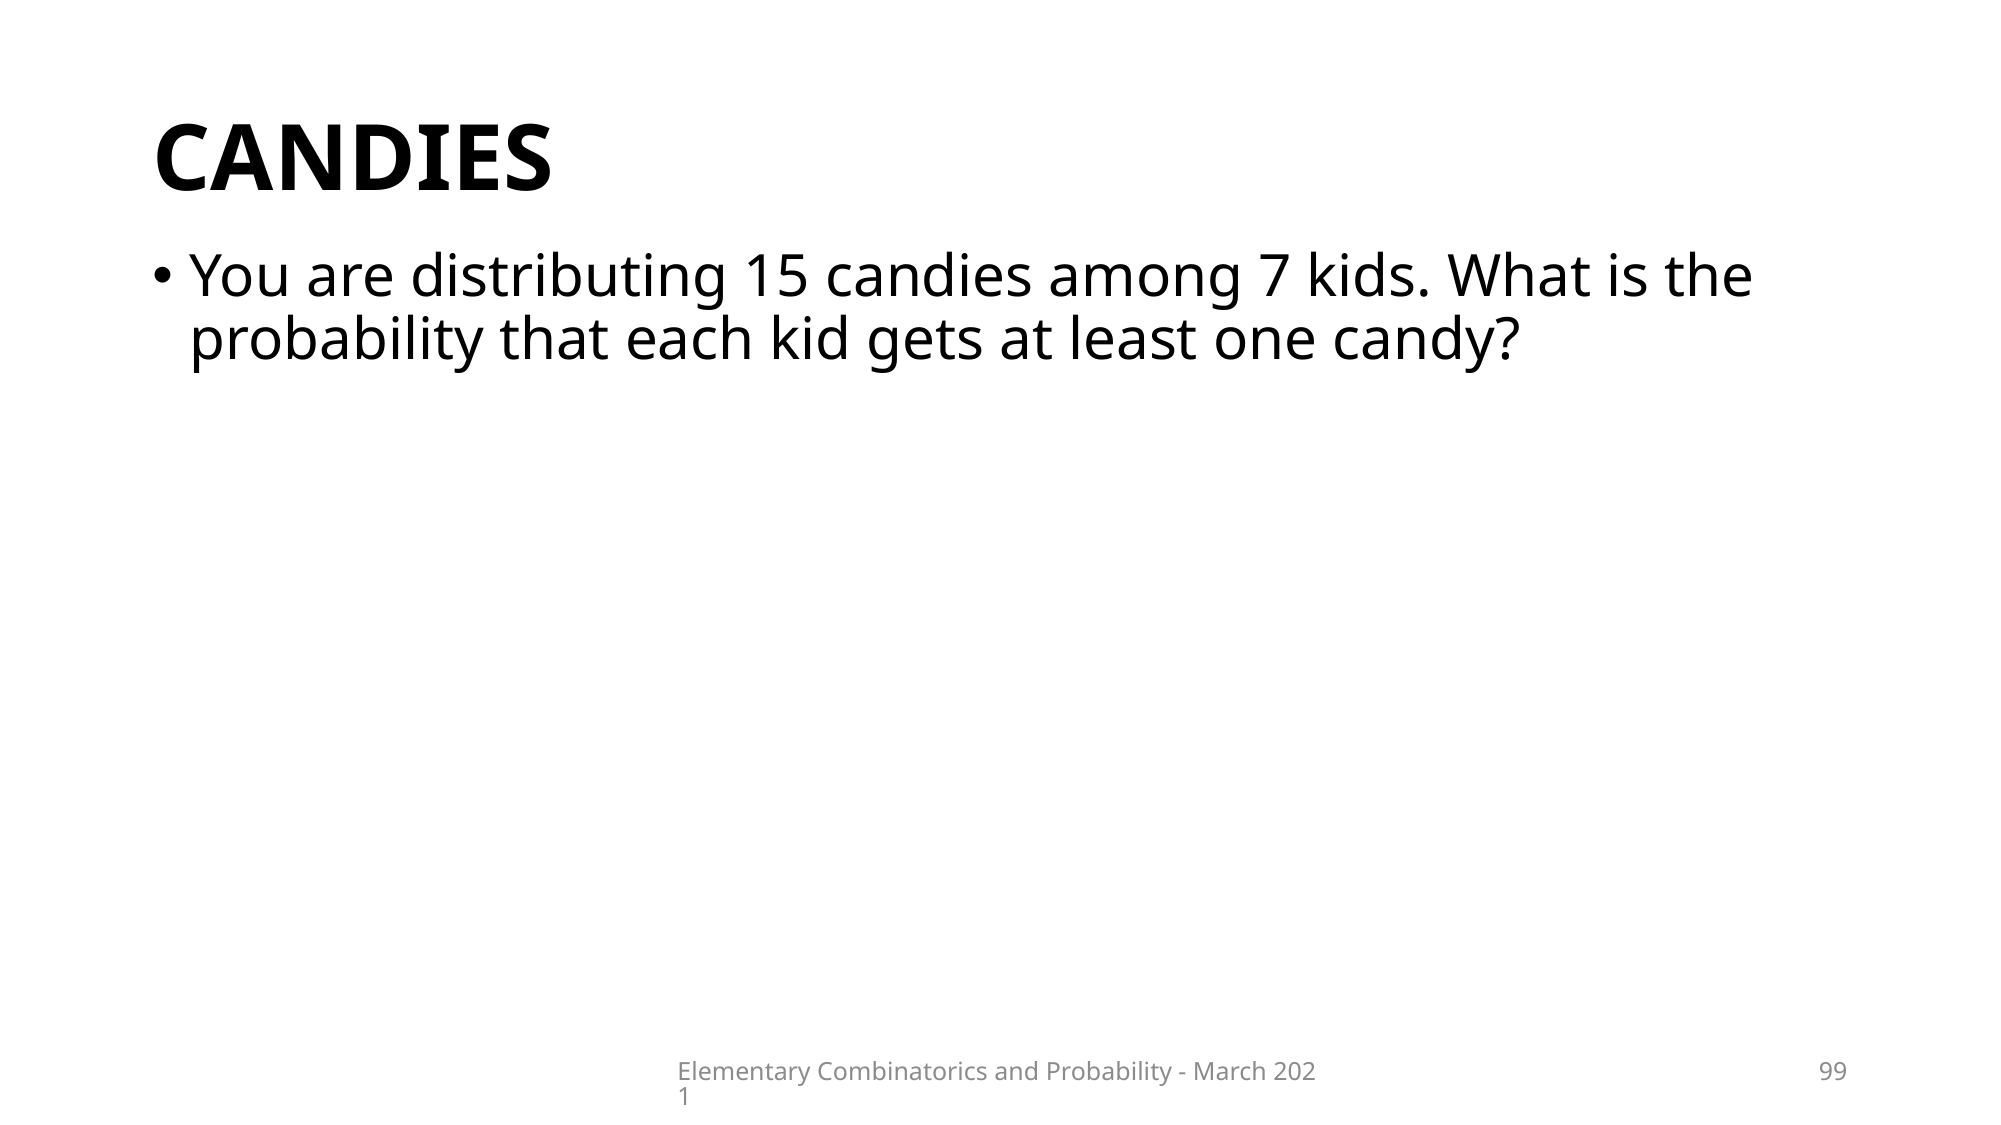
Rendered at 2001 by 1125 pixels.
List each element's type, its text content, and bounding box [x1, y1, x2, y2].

slide_number 99 [1412, 1042, 1863, 1103]
footer Elementary Combinatorics and Probability - March 2021 [662, 1042, 1338, 1103]
title candies [137, 52, 1863, 270]
